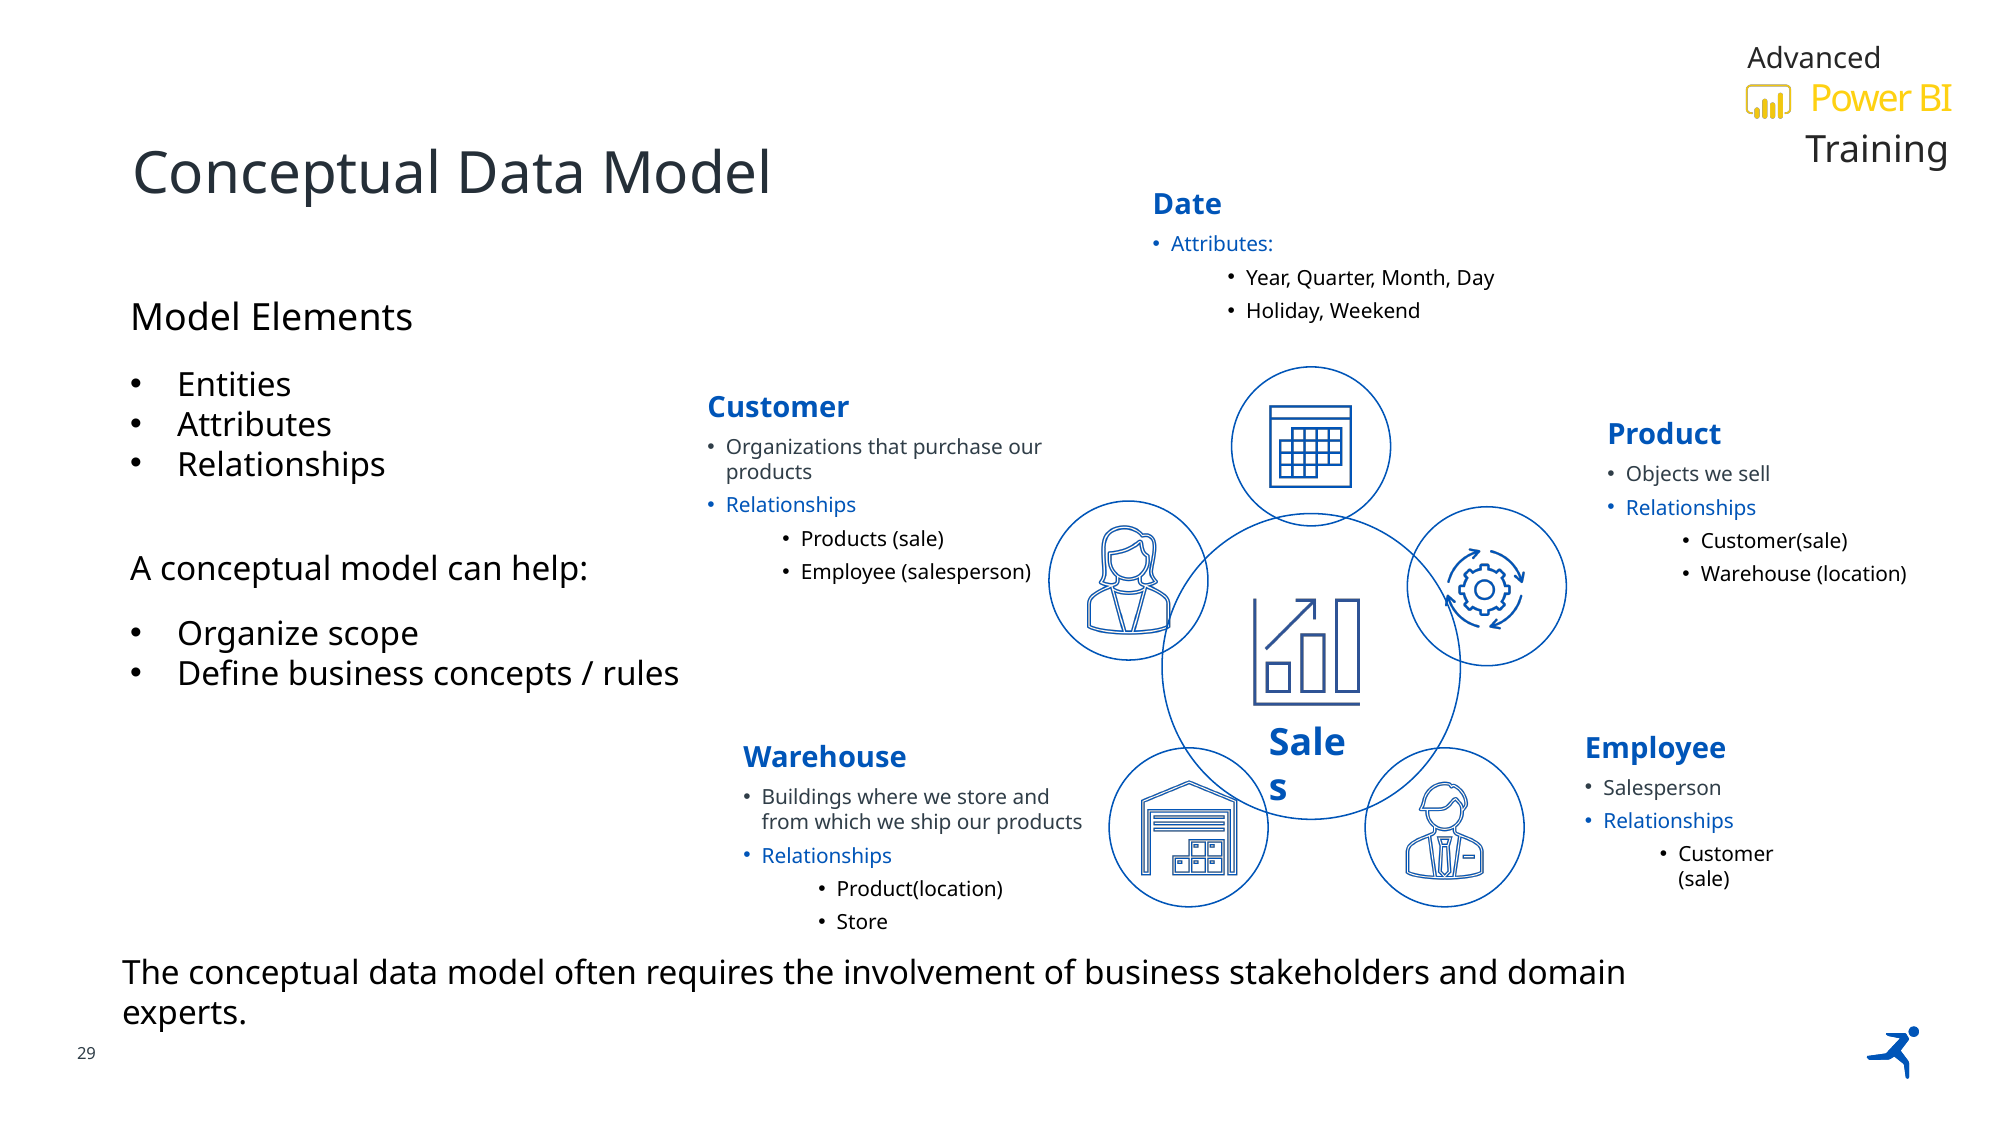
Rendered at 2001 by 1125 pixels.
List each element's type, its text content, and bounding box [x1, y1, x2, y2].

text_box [1231, 366, 1391, 527]
text_box Model Elements Entities Attributes Relationships A conceptual model can help: Organize scope Define business concepts / rules [115, 285, 700, 700]
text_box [1364, 747, 1525, 908]
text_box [1108, 747, 1269, 908]
text_box Date Attributes: Year, Quarter, Month, Day Holiday, Weekend [1137, 177, 1526, 336]
text_box Sales [1254, 727, 1373, 816]
text_box Customer Organizations that purchase our products Relationships Products (sale) Employee (salesperson) [700, 380, 1087, 615]
text_box [1161, 527, 1462, 747]
picture [1231, 575, 1382, 727]
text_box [1048, 500, 1209, 661]
text_box Employee Salesperson Relationships Customer (sale) [1569, 721, 1843, 866]
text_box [1407, 506, 1567, 666]
text_box [1276, 816, 1346, 821]
text_box Warehouse Buildings where we store and from which we ship our products Relationships Product(location) Store [728, 730, 1113, 943]
text_box The conceptual data model often requires the involvement of business stakeholders and domain experts. [107, 943, 1752, 1039]
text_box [1734, 21, 1995, 170]
title Conceptual Data Model [117, 138, 1391, 229]
text_box Product Objects we sell Relationships Customer(sale) Warehouse (location) [1592, 407, 1945, 595]
